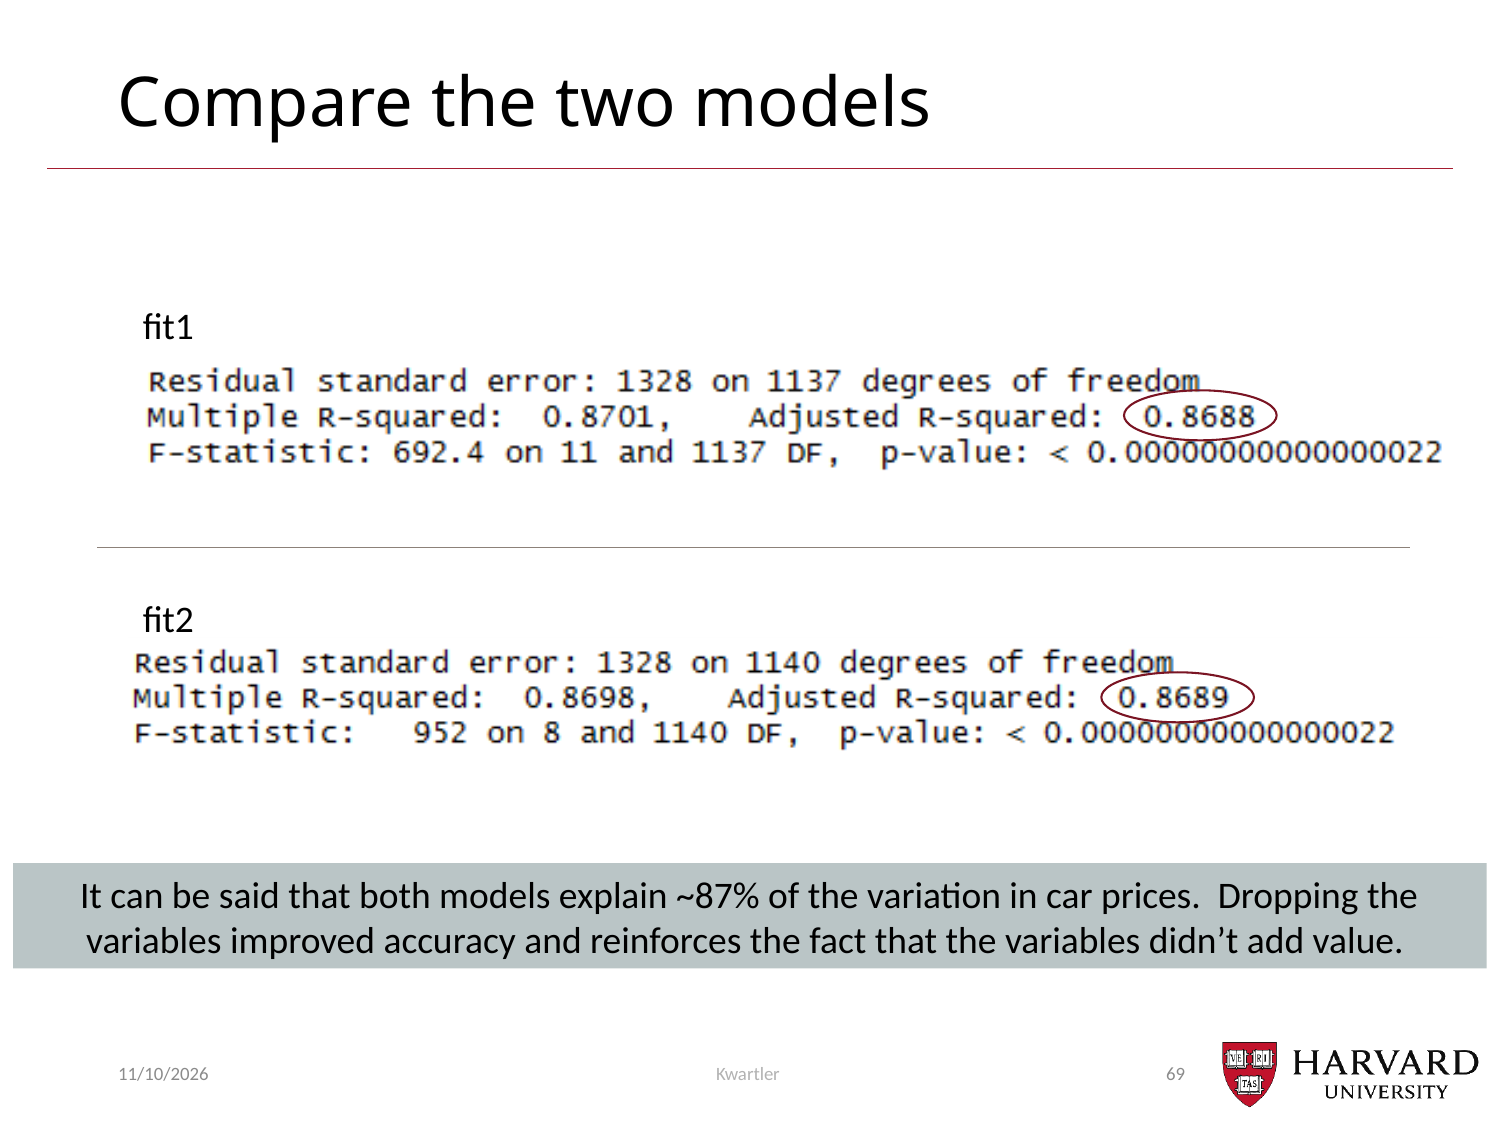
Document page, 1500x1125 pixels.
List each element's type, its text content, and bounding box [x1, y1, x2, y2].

picture [135, 359, 1463, 482]
text_box fit2 [128, 588, 210, 636]
title Compare the two models [103, 59, 1397, 157]
text_box fit1 [128, 294, 210, 355]
slide_number 69 [1059, 1042, 1200, 1103]
footer Kwartler [496, 1042, 1004, 1103]
picture [128, 636, 1443, 769]
picture [1200, 1024, 1500, 1125]
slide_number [103, 1042, 441, 1103]
text_box It can be said that both models explain ~87% of the variation in car prices. Dropping the variables improved accuracy and reinforces the fact that the variables didn’t add value. [12, 862, 1488, 969]
